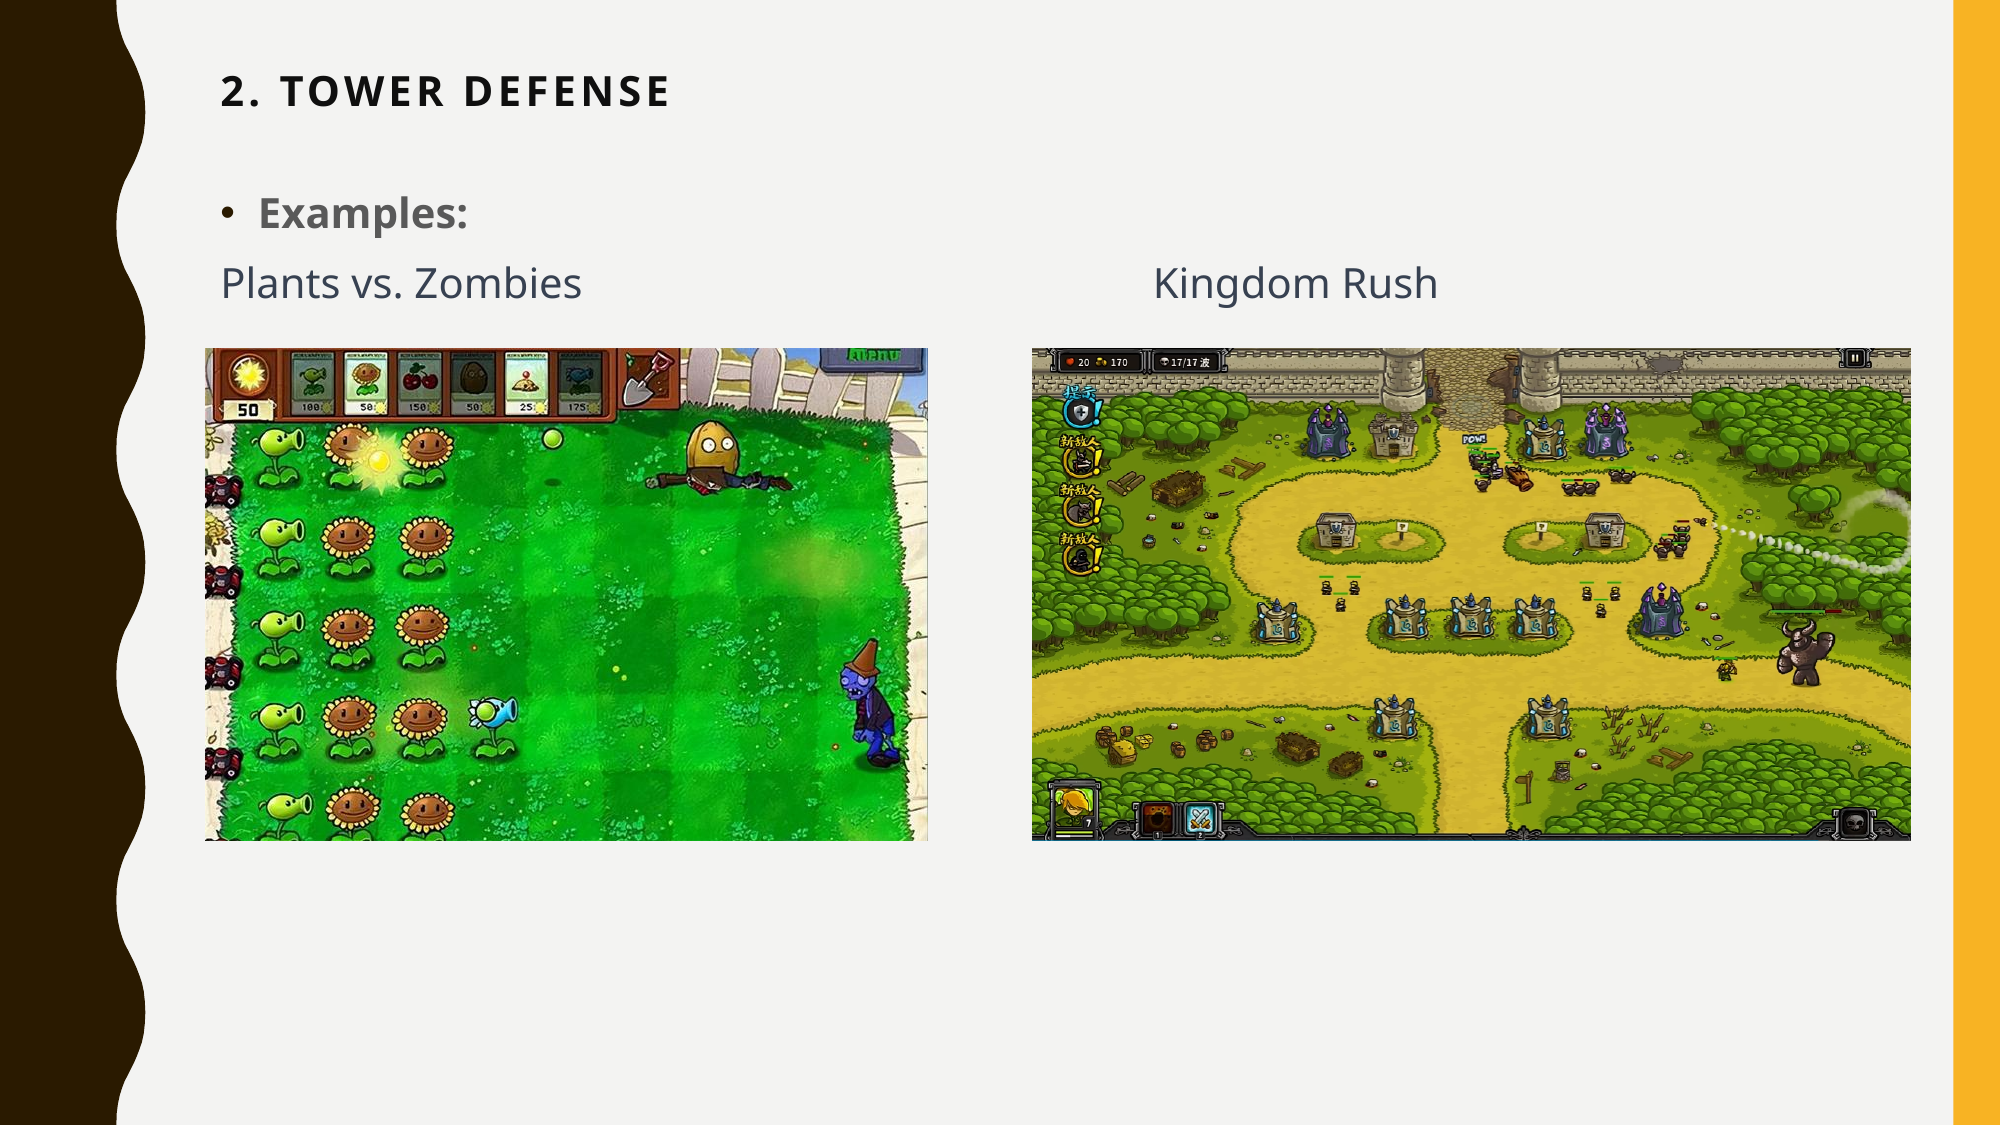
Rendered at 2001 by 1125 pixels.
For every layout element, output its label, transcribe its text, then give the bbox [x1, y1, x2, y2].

title 2. Tower defense [205, 62, 1875, 174]
picture [1032, 348, 1911, 841]
picture [205, 348, 928, 841]
list Examples: Plants vs. Zombies Kingdom Rush [205, 174, 1875, 965]
